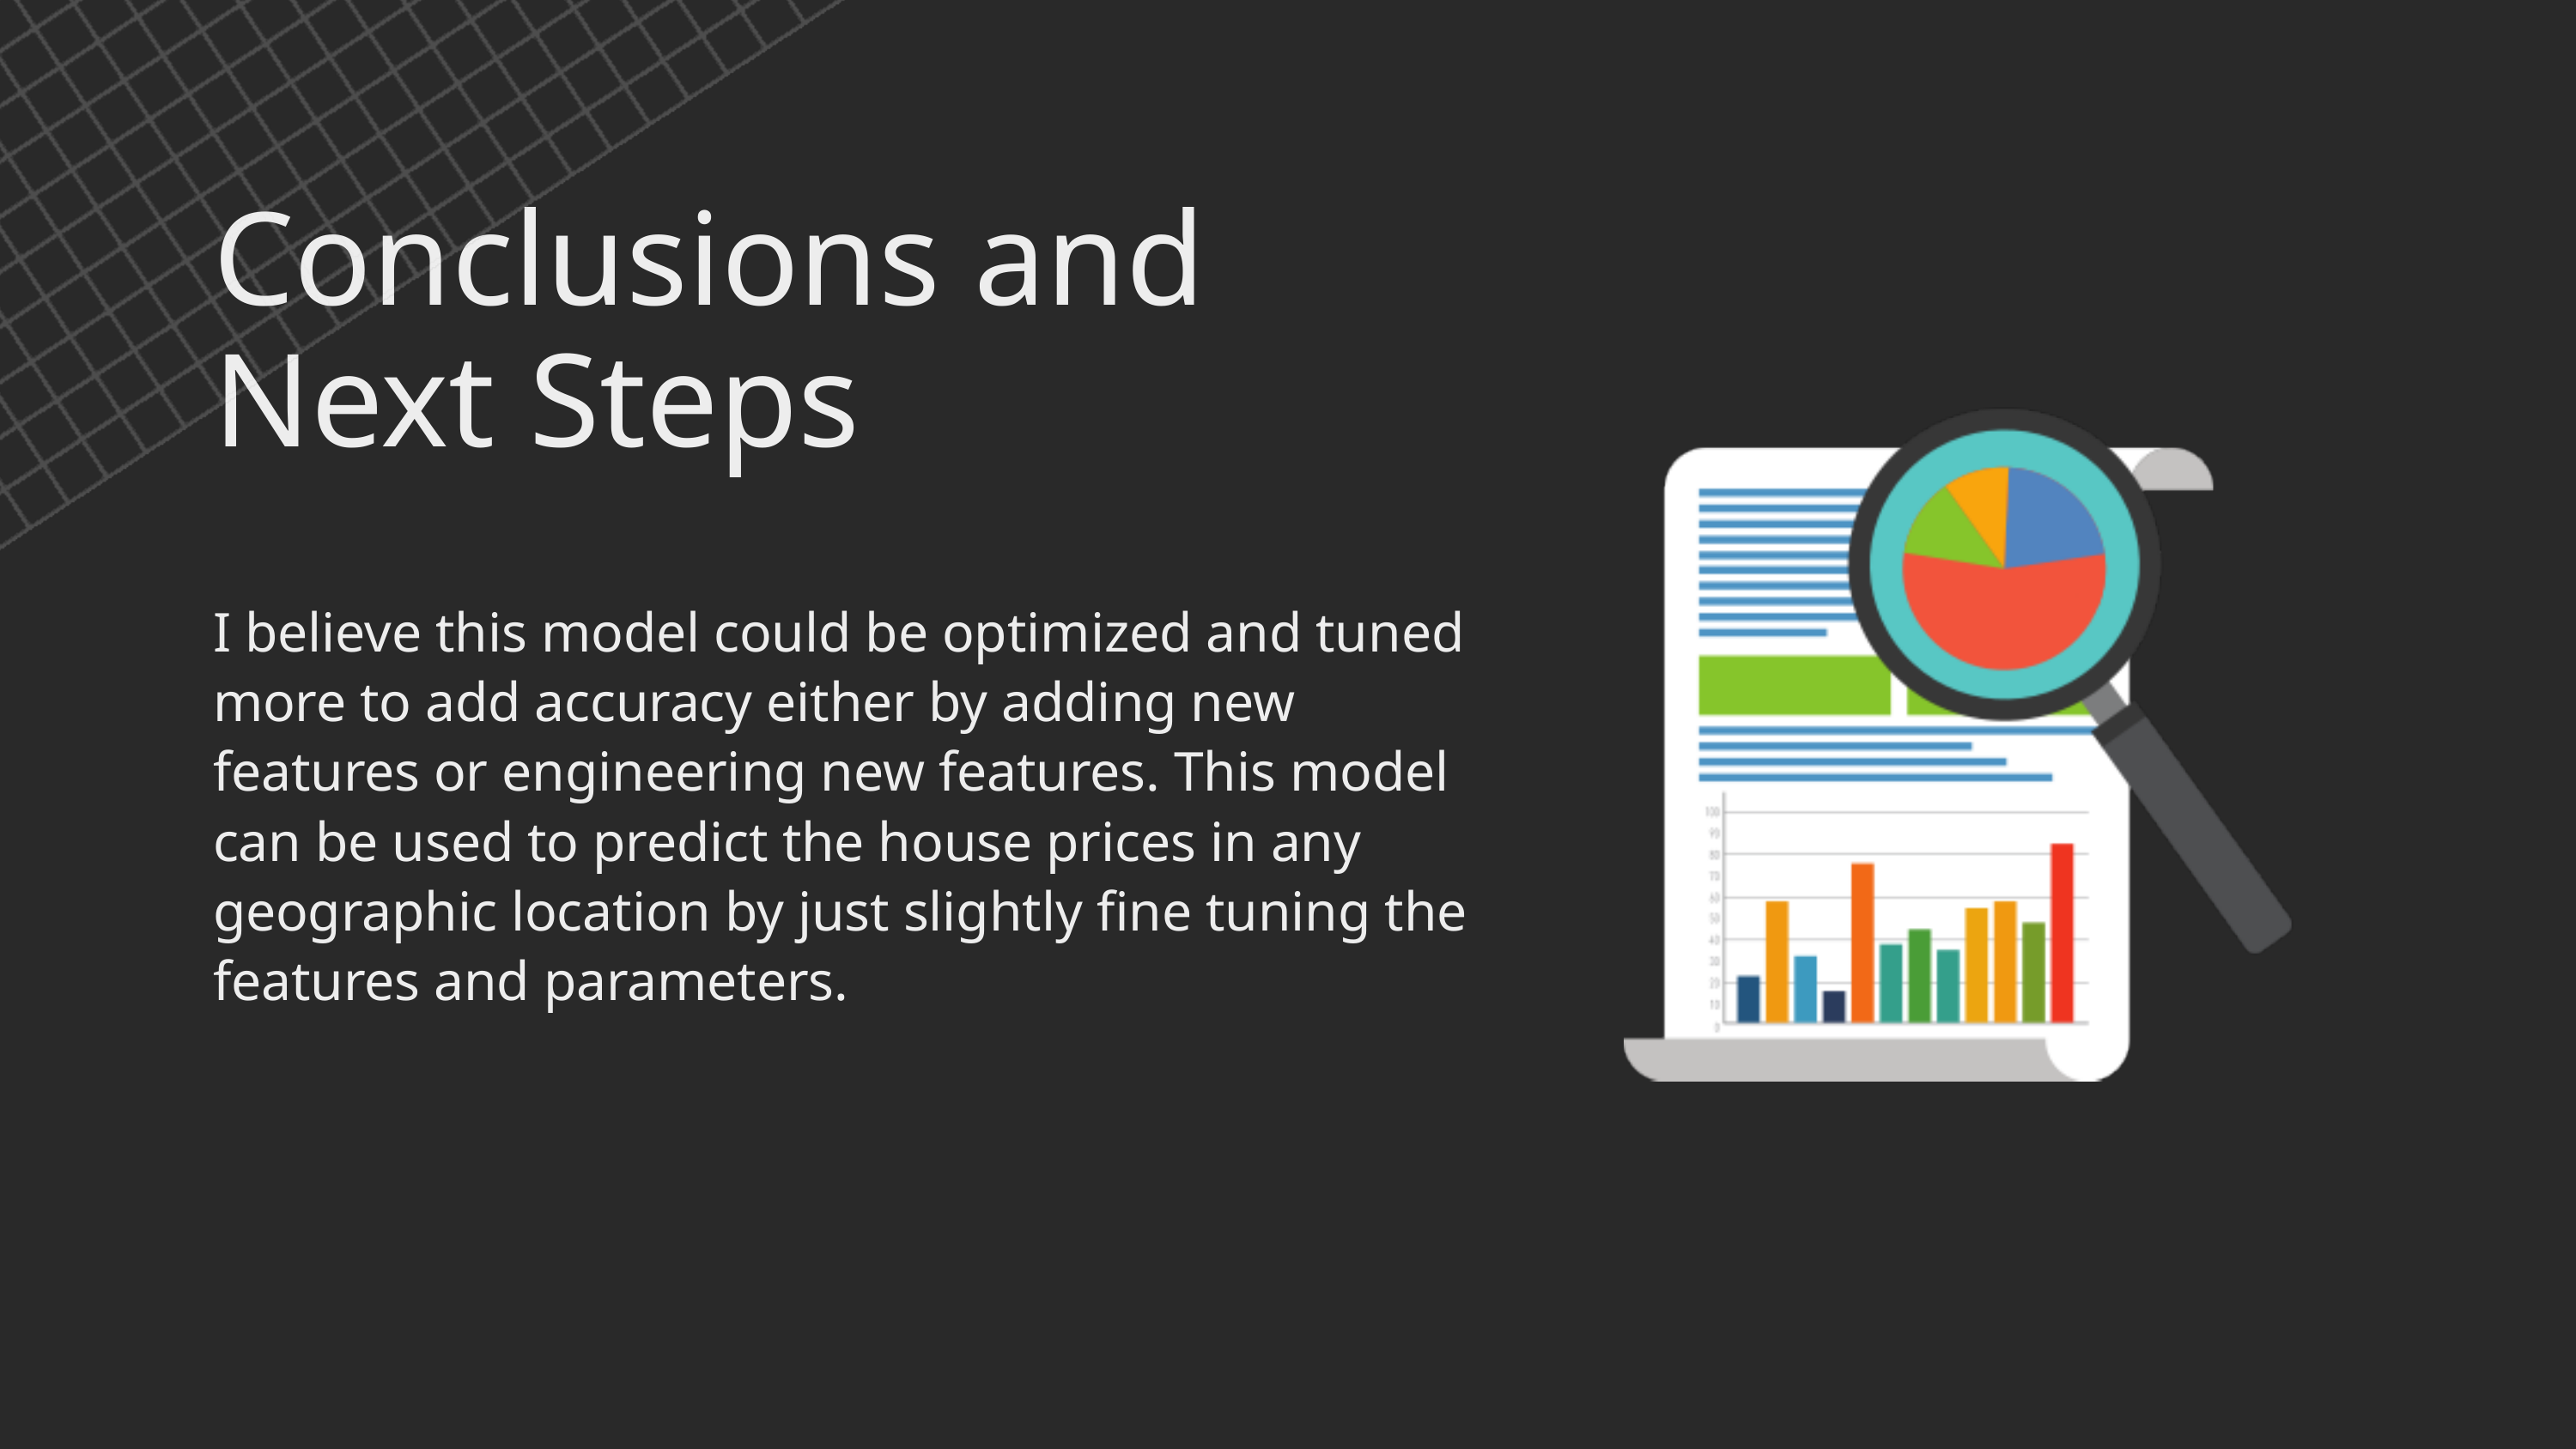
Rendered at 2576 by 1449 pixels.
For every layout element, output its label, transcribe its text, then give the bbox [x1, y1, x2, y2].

picture [0, 0, 662, 386]
picture [1624, 387, 2296, 1082]
text_box Conclusions and Next Steps [213, 189, 1391, 473]
text_box I believe this model could be optimized and tuned more to add accuracy either by adding new features or engineering new features. This model can be used to predict the house prices in any geographic location by just slightly fine tuning the features and parameters. [213, 592, 1475, 1012]
